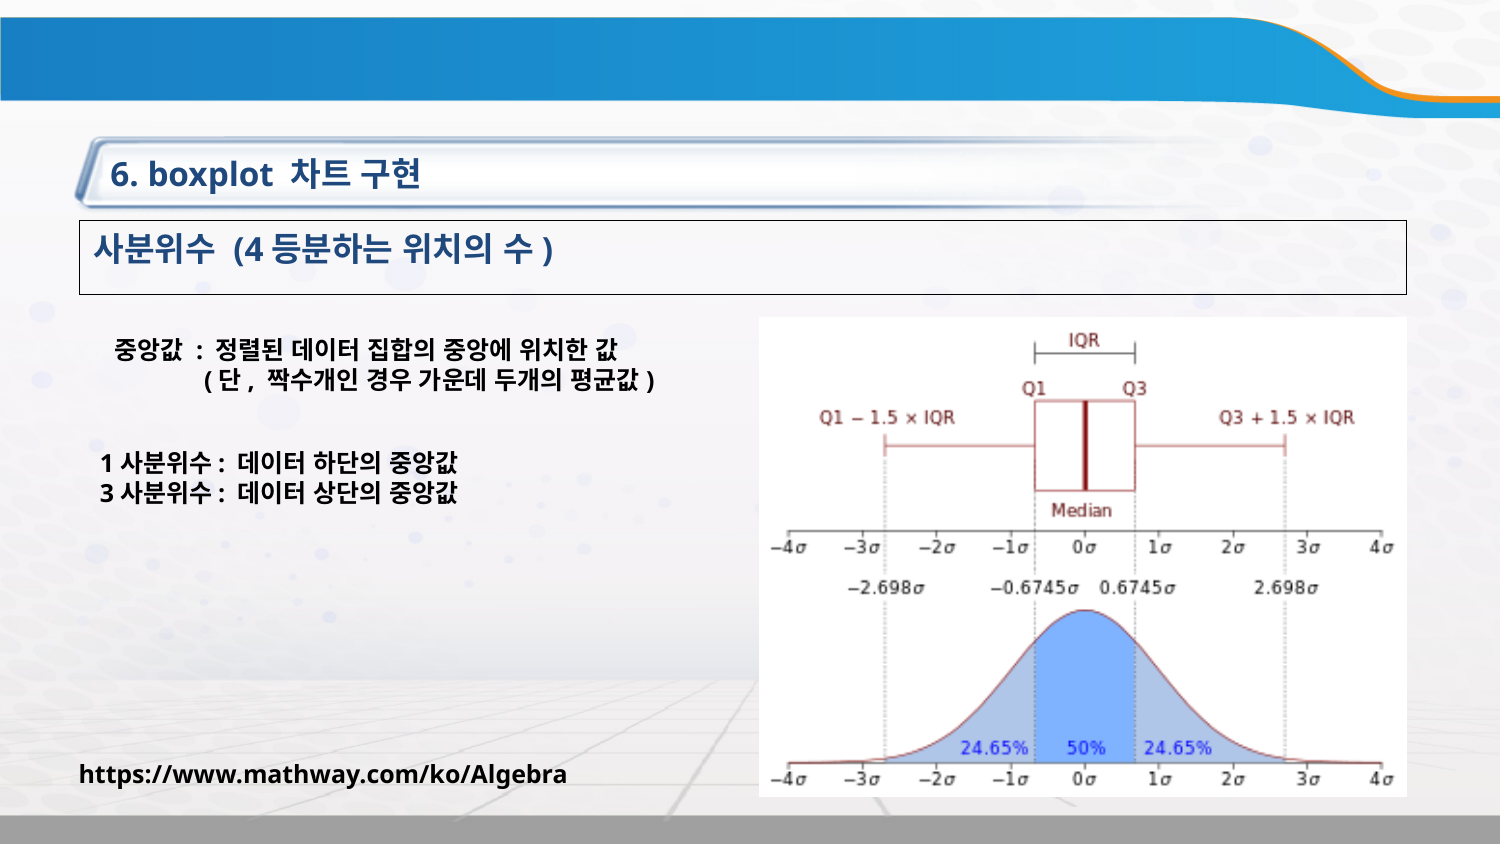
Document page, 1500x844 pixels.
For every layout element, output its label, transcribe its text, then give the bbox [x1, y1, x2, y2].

text_box 사분위수 (4등분하는 위치의 수) [79, 220, 1407, 295]
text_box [74, 135, 1289, 216]
text_box 1사분위수: 데이터 하단의 중앙값 3사분위수: 데이터 상단의 중앙값 [85, 440, 474, 516]
text_box https://www.mathway.com/ko/Algebra [63, 750, 583, 796]
picture [0, 0, 1500, 844]
text_box 중앙값 : 정렬된 데이터 집합의 중앙에 위치한 값 (단, 짝수개인 경우 가운데 두개의 평균값) [99, 327, 670, 402]
text_box 2. Seaborn [29, 0, 1175, 103]
